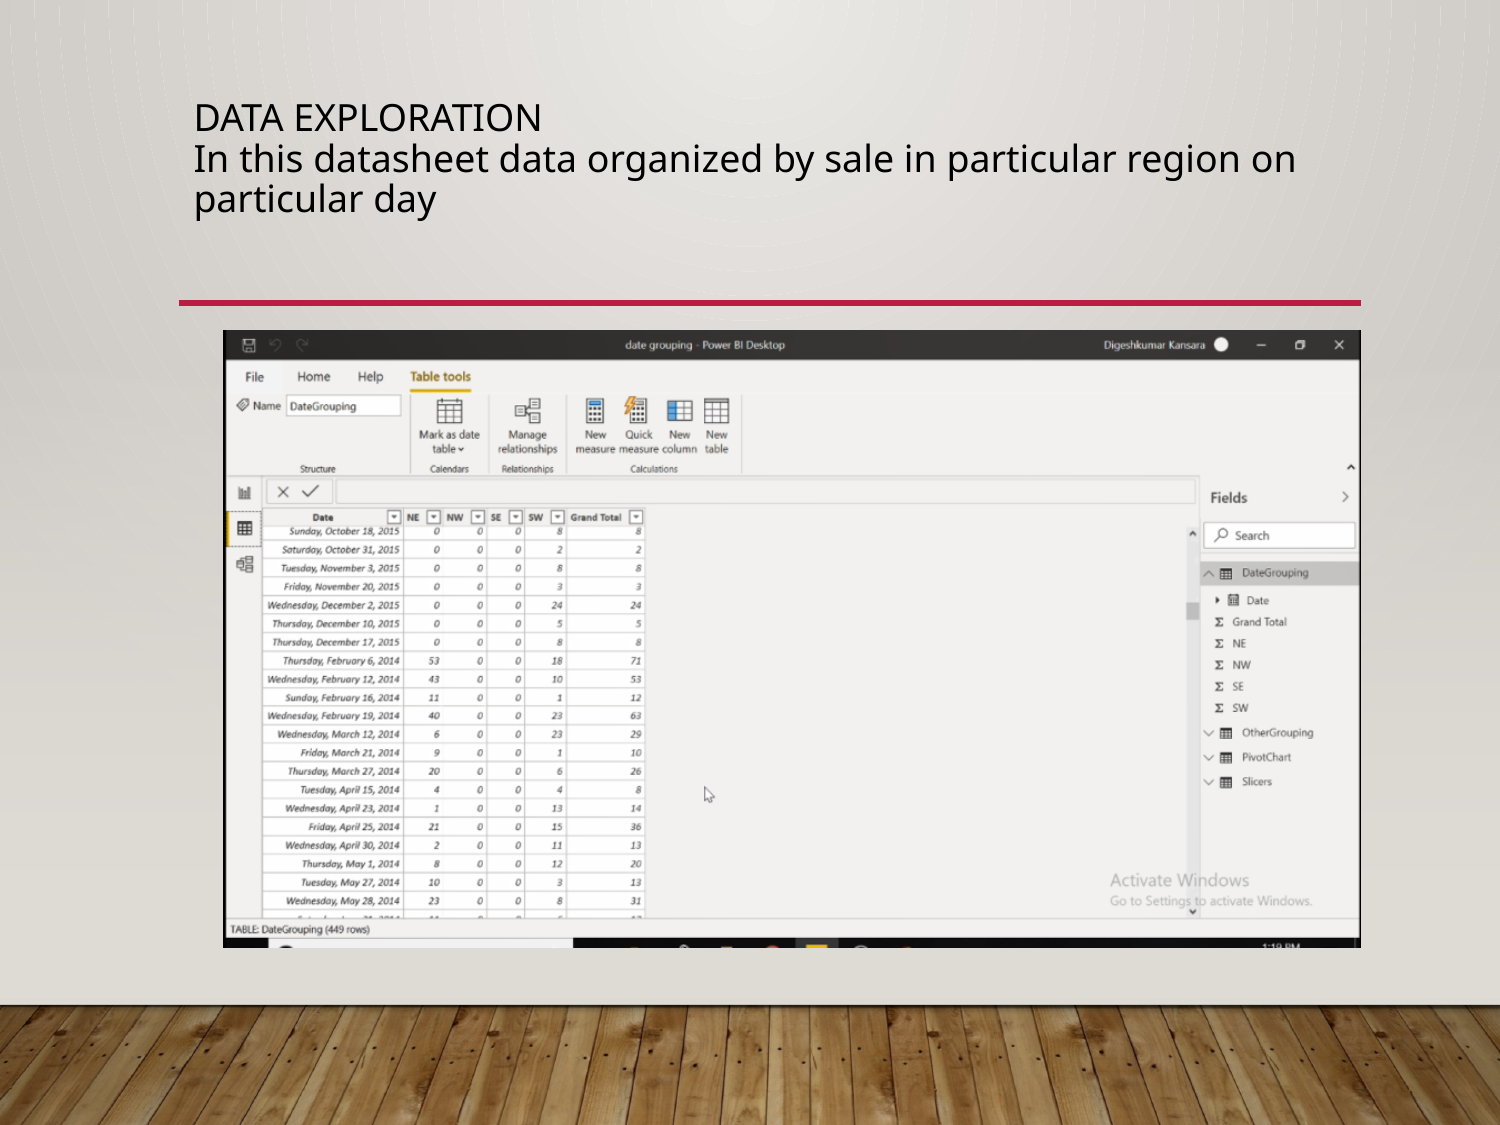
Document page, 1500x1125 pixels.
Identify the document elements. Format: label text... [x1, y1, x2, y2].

text_box [0, 330, 1500, 1004]
picture [0, 1006, 1500, 1125]
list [223, 329, 1361, 948]
title Data Exploration In this datasheet data organized by sale in particular region on particular day [178, 92, 1361, 265]
